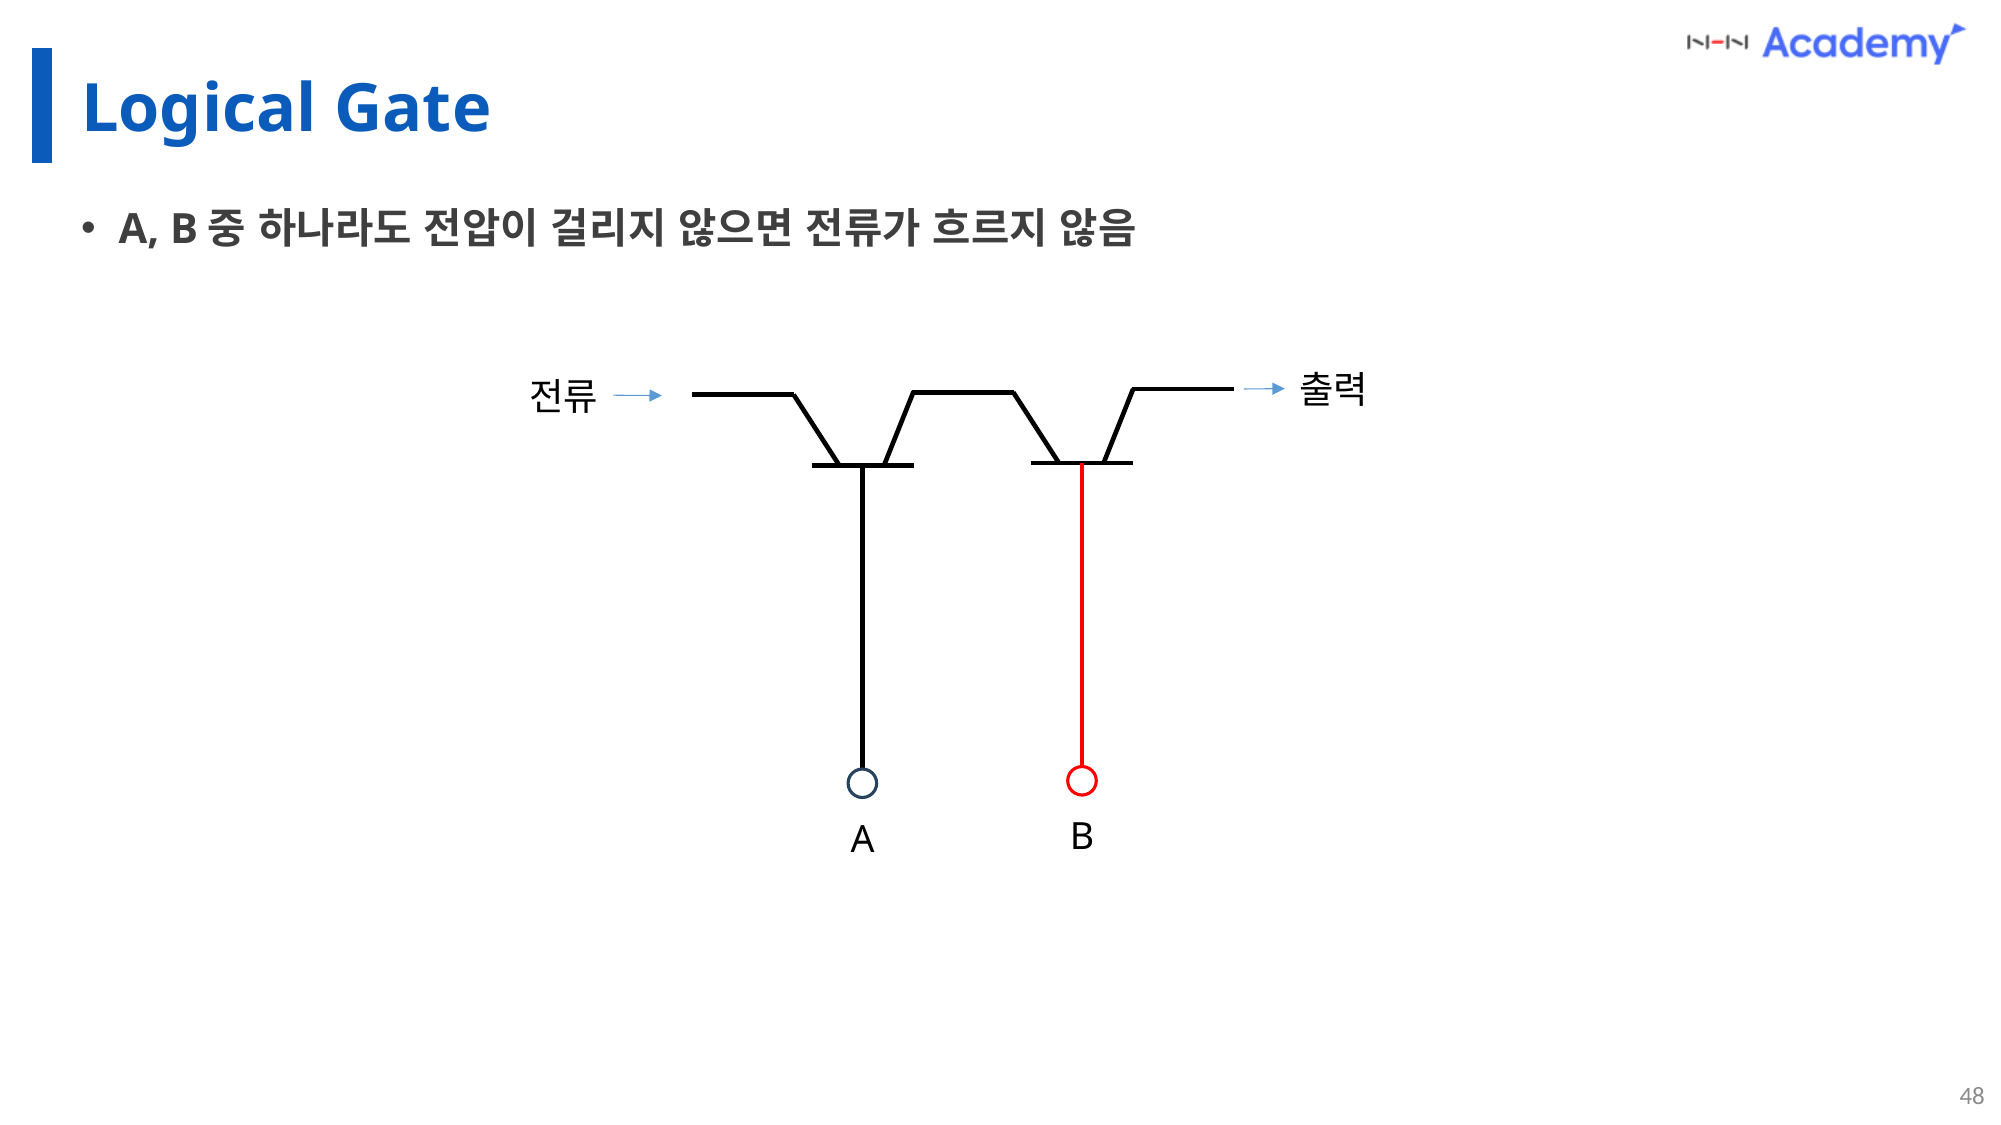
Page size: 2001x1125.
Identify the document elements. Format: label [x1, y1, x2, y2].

text_box [835, 807, 890, 868]
text_box [1055, 804, 1110, 865]
text_box [514, 365, 614, 426]
text_box [692, 388, 1235, 798]
picture [1682, 19, 1991, 69]
slide_number [1933, 1065, 2000, 1125]
text_box [1284, 358, 1384, 419]
list [66, 187, 1934, 1076]
title [66, 49, 1934, 162]
